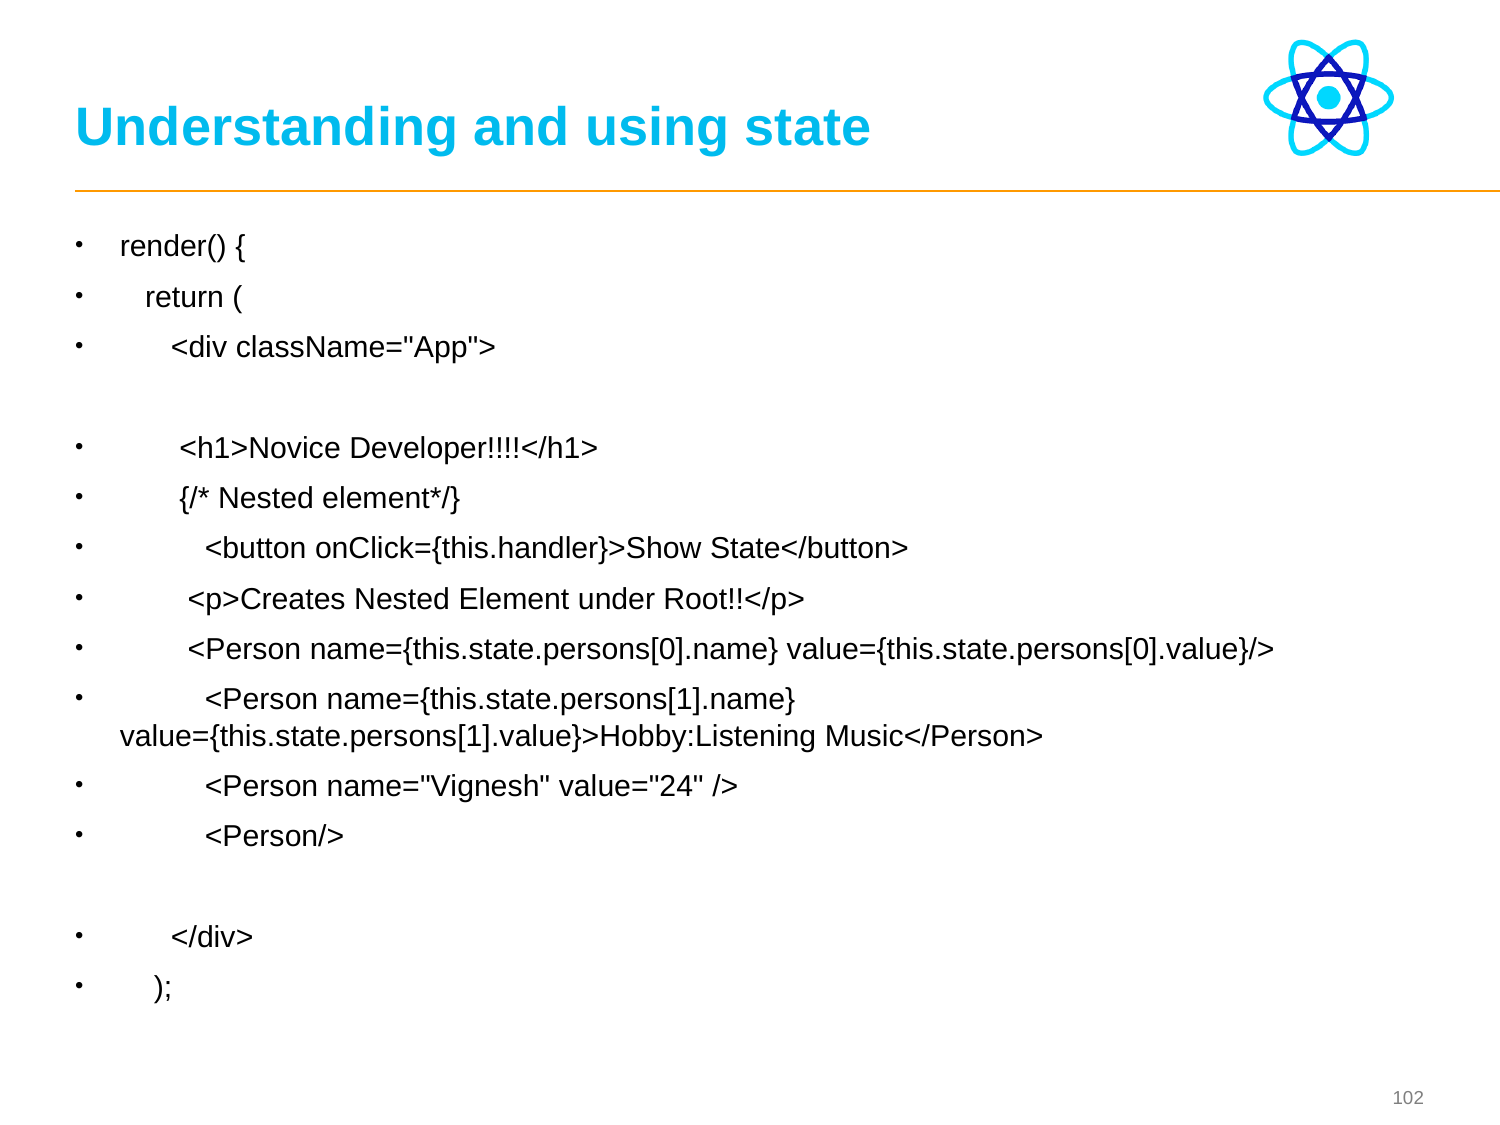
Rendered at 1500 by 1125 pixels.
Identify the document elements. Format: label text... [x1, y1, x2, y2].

list render() { return ( <div className="App"> <h1>Novice Developer!!!!</h1> {/* Nested element*/} <button onClick={this.handler}>Show State</button> <p>Creates Nested Element under Root!!</p> <Person name={this.state.persons[0].name} value={this.state.persons[0].value}/> <Person name={this.state.persons[1].name} value={this.state.persons[1].value}>Hobby:Listening Music</Person> <Person name="Vignesh" value="24" /> <Person/> </div> ); [75, 226, 1425, 1018]
title Understanding and using state [75, 27, 1422, 157]
